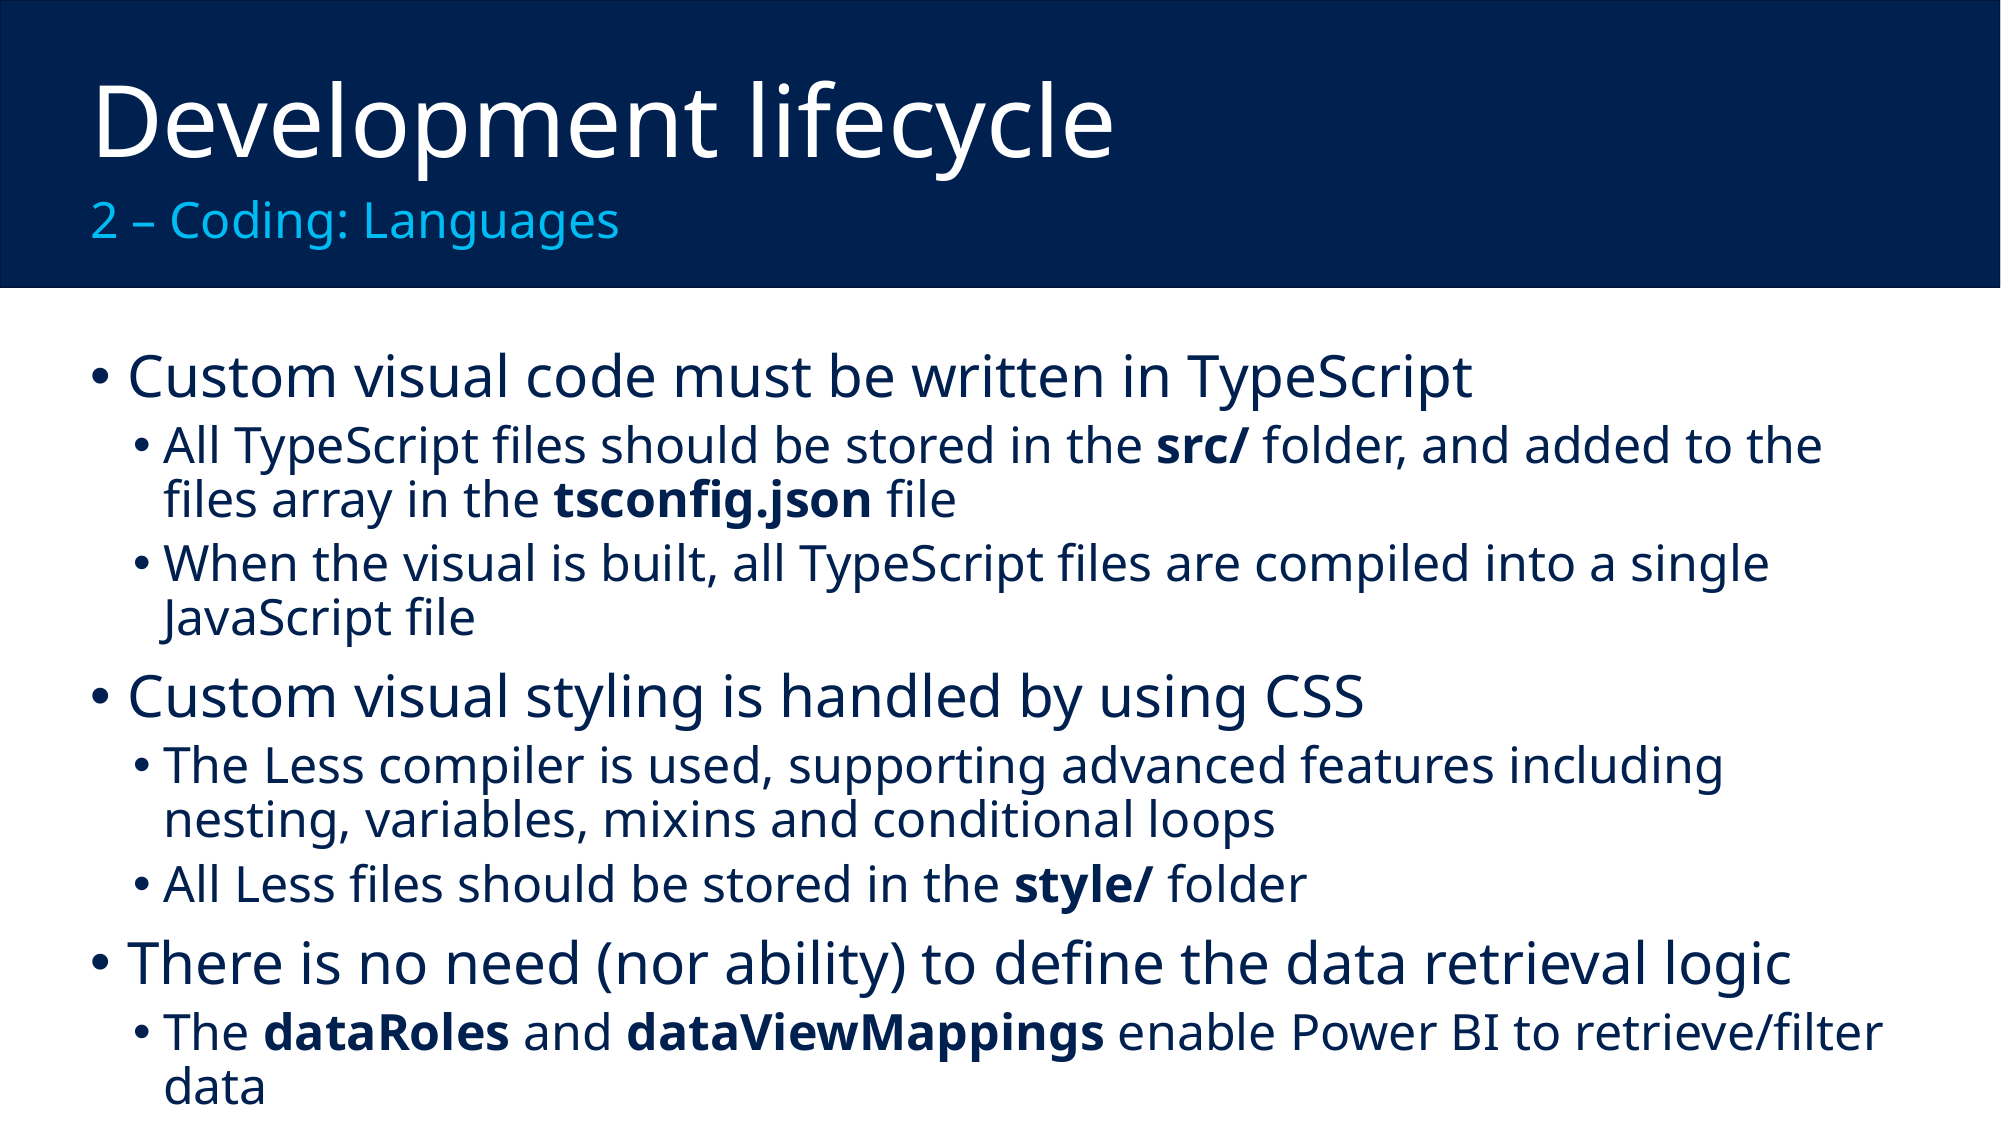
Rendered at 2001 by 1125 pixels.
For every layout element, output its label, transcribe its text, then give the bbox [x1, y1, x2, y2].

list Custom visual code must be written in TypeScript All TypeScript files should be stored in the src/ folder, and added to the files array in the tsconfig.json file When the visual is built, all TypeScript files are compiled into a single JavaScript file Custom visual styling is handled by using CSS The Less compiler is used, supporting advanced features including nesting, variables, mixins and conditional loops All Less files should be stored in the style/ folder There is no need (nor ability) to define the data retrieval logic The dataRoles and dataViewMappings enable Power BI to retrieve/filter data [75, 339, 1918, 1125]
list Development lifecycle [75, 63, 1918, 188]
list 2 – Coding: Languages [75, 188, 1918, 248]
